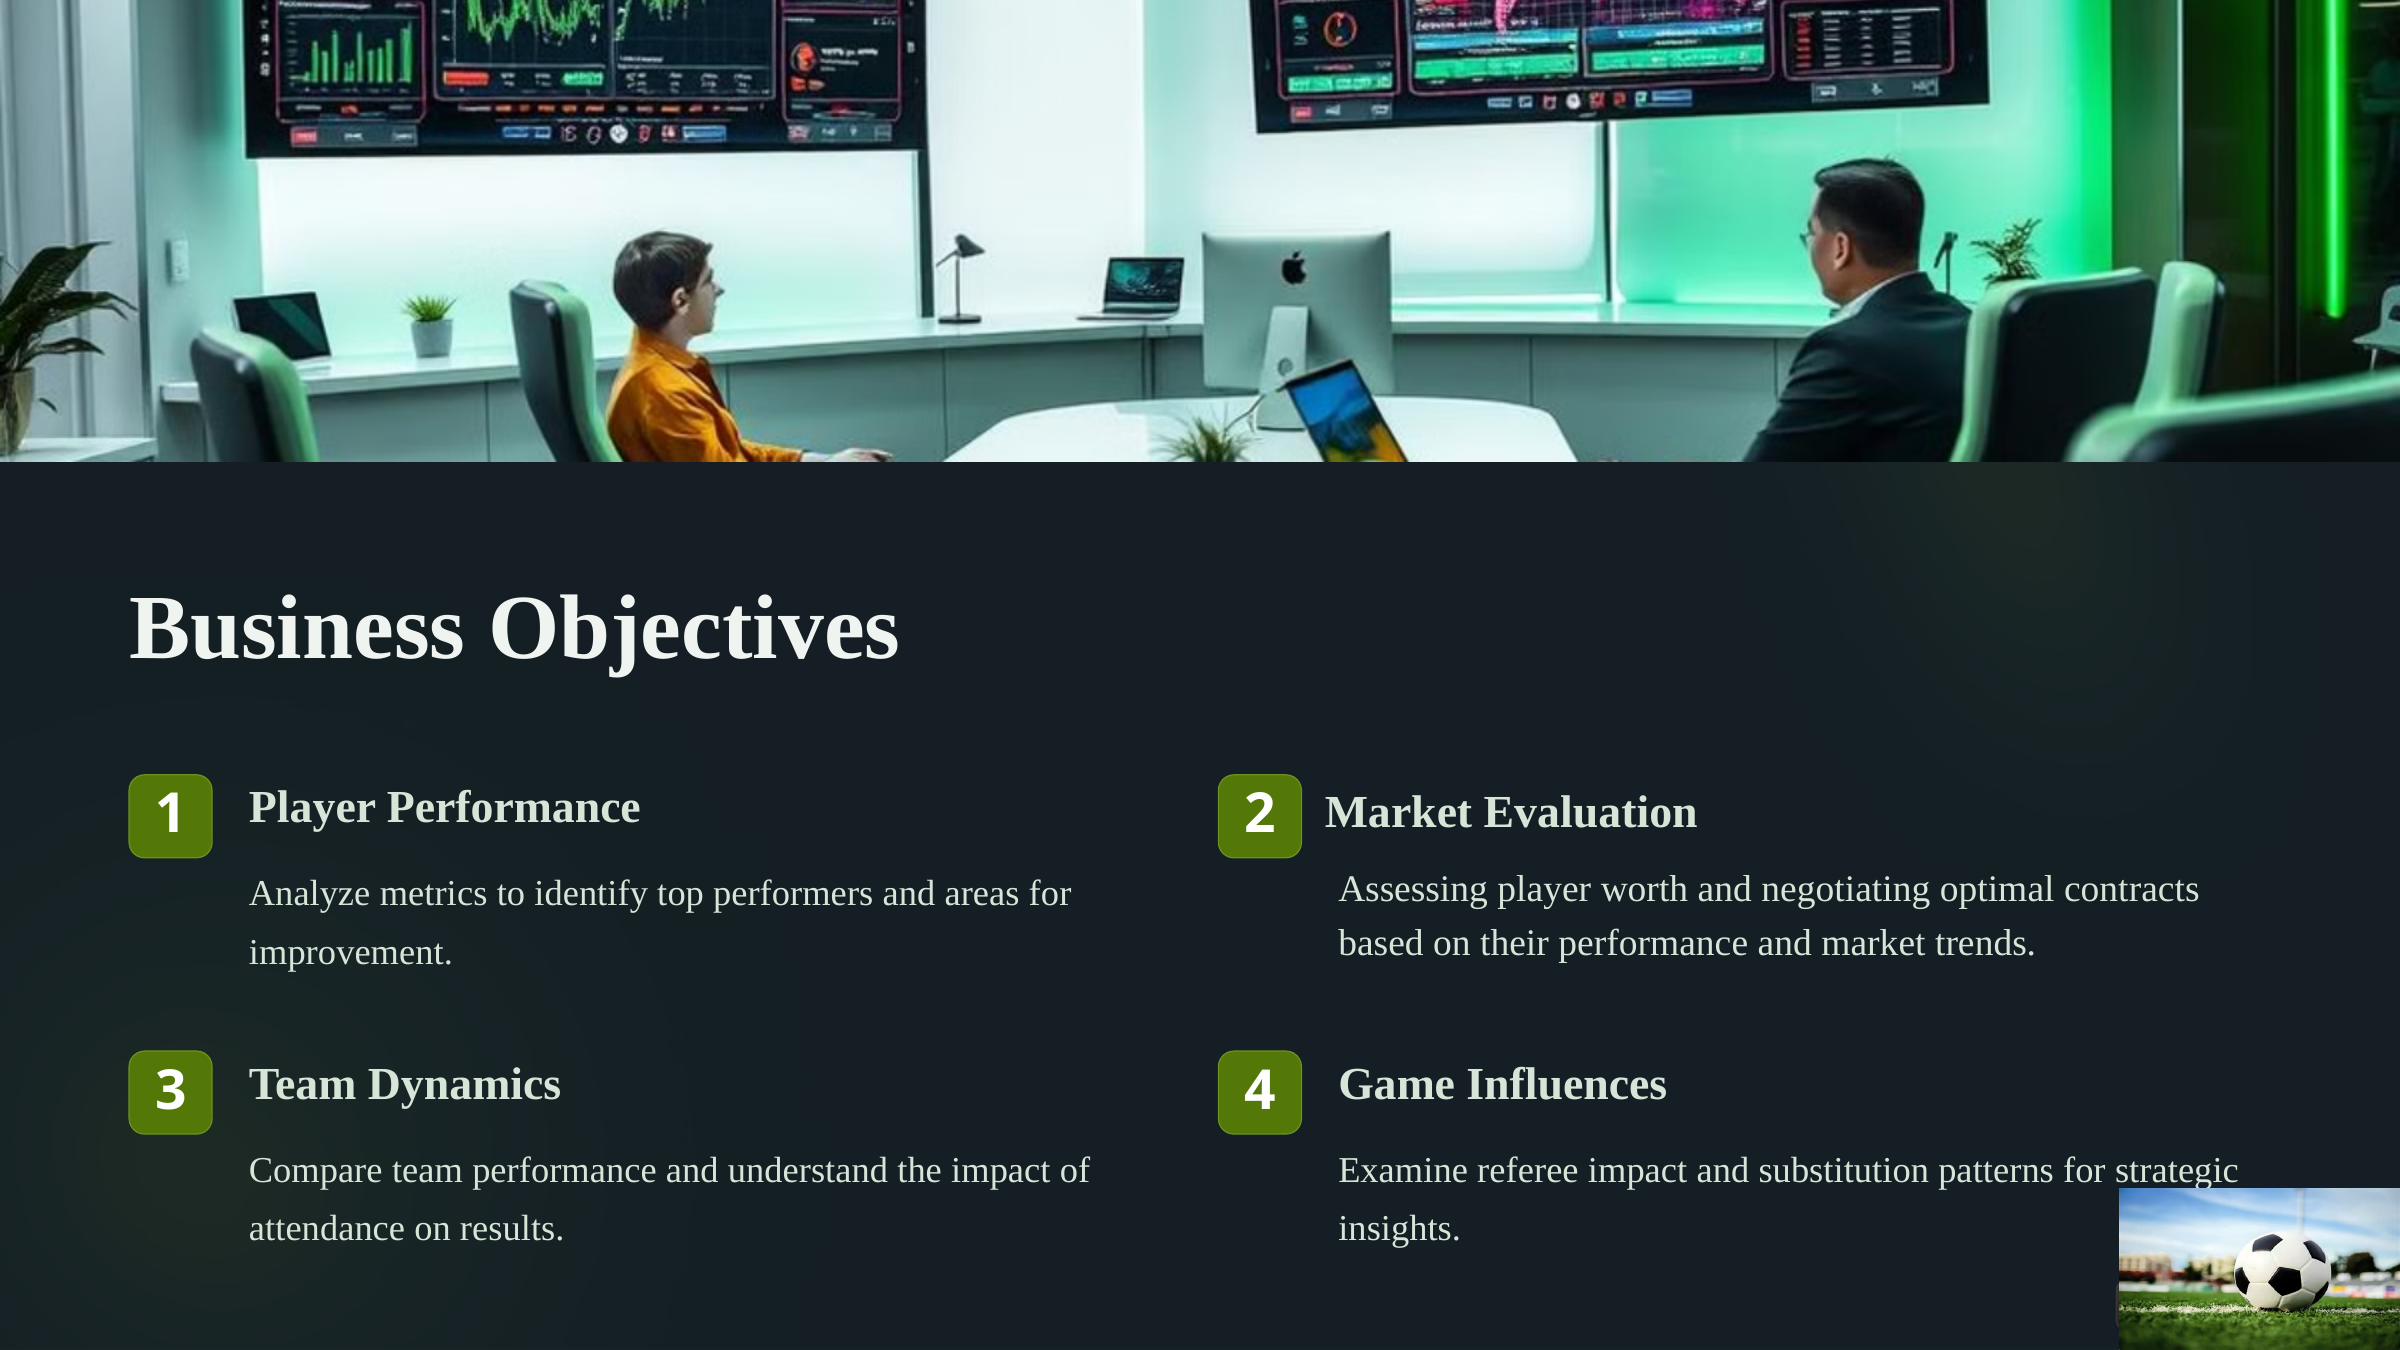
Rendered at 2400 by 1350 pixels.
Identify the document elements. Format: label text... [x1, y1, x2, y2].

text_box Business Objectives [129, 562, 1589, 678]
text_box 1 [155, 788, 186, 845]
text_box Player Performance [248, 774, 989, 833]
text_box Examine referee impact and substitution patterns for strategic insights. [1338, 1130, 2271, 1249]
text_box Market Evaluation [1324, 779, 1996, 837]
text_box [129, 1051, 213, 1135]
text_box Game Influences [1338, 1051, 1967, 1109]
text_box [1218, 774, 1302, 858]
picture [2106, 1188, 2400, 1350]
text_box Team Dynamics [249, 1051, 859, 1109]
picture [0, 0, 2400, 462]
text_box Assessing player worth and negotiating optimal contracts based on their performance and market trends. [1338, 854, 2271, 973]
text_box Compare team performance and understand the impact of attendance on results. [248, 1130, 1182, 1249]
text_box [129, 774, 213, 858]
text_box 3 [141, 1064, 200, 1121]
text_box 4 [1229, 1064, 1291, 1121]
text_box [1218, 1051, 1302, 1135]
text_box 2 [1232, 788, 1288, 845]
text_box Analyze metrics to identify top performers and areas for improvement. [248, 854, 1182, 973]
